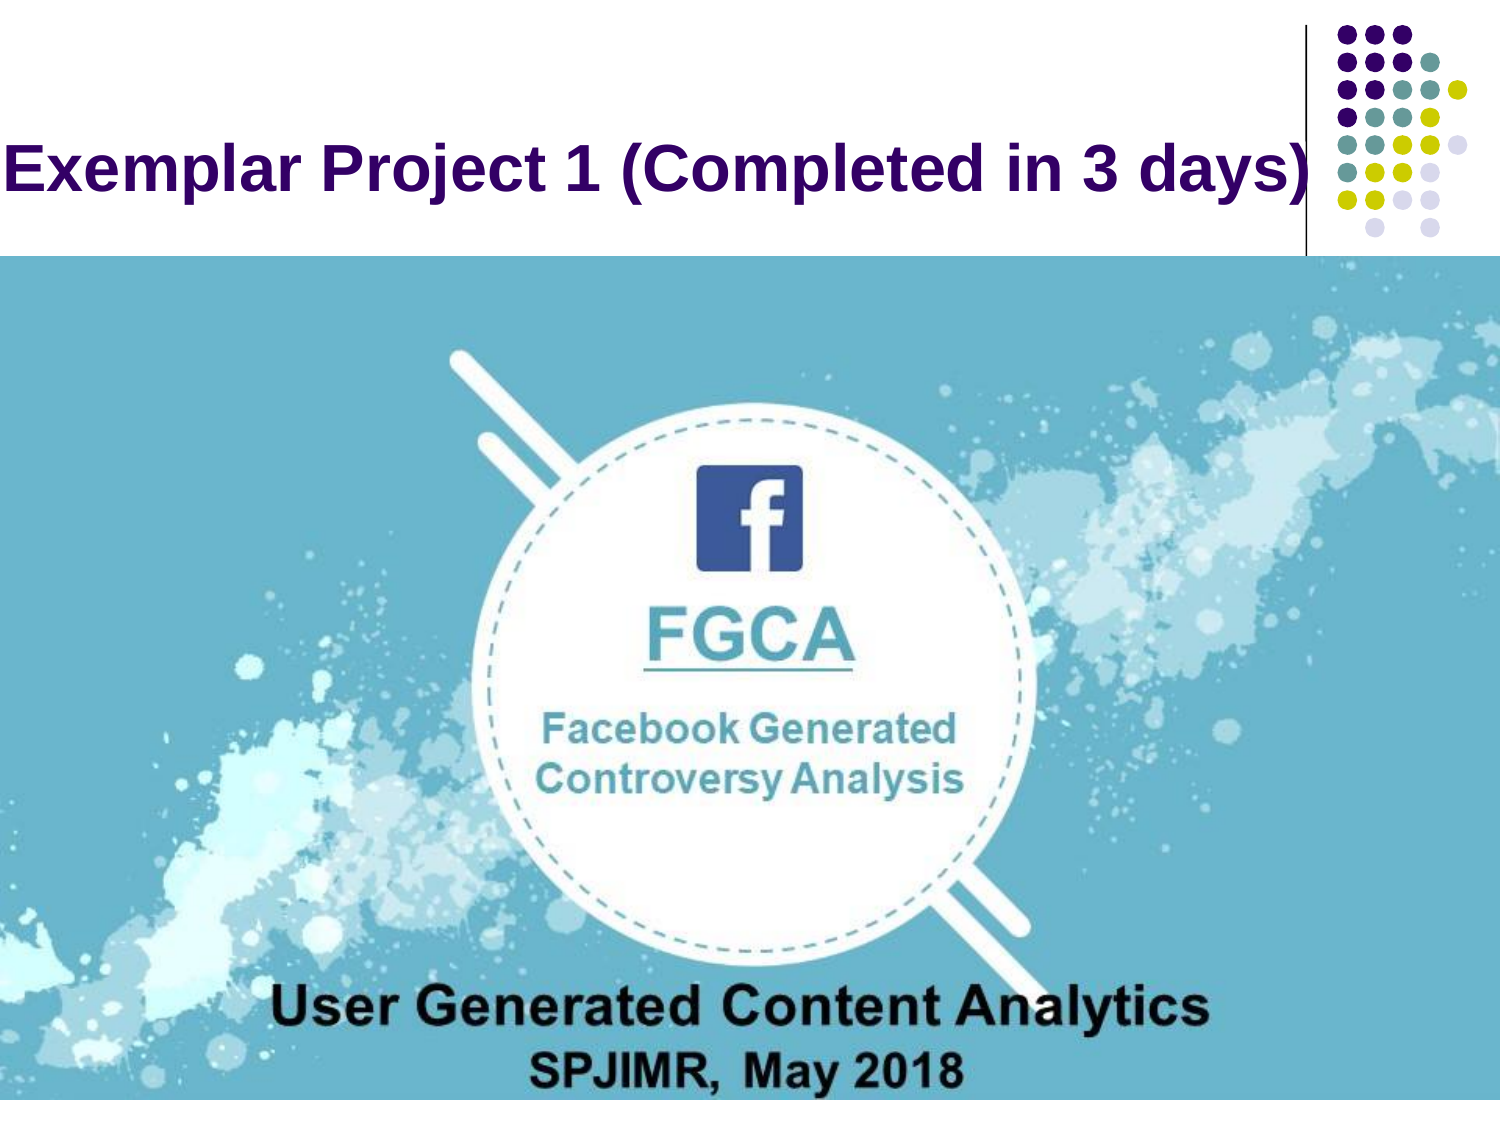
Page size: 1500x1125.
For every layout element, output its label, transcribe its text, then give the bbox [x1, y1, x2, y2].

picture [0, 255, 1500, 1101]
title Exemplar Project 1 (Completed in 3 days) [0, 0, 1351, 213]
